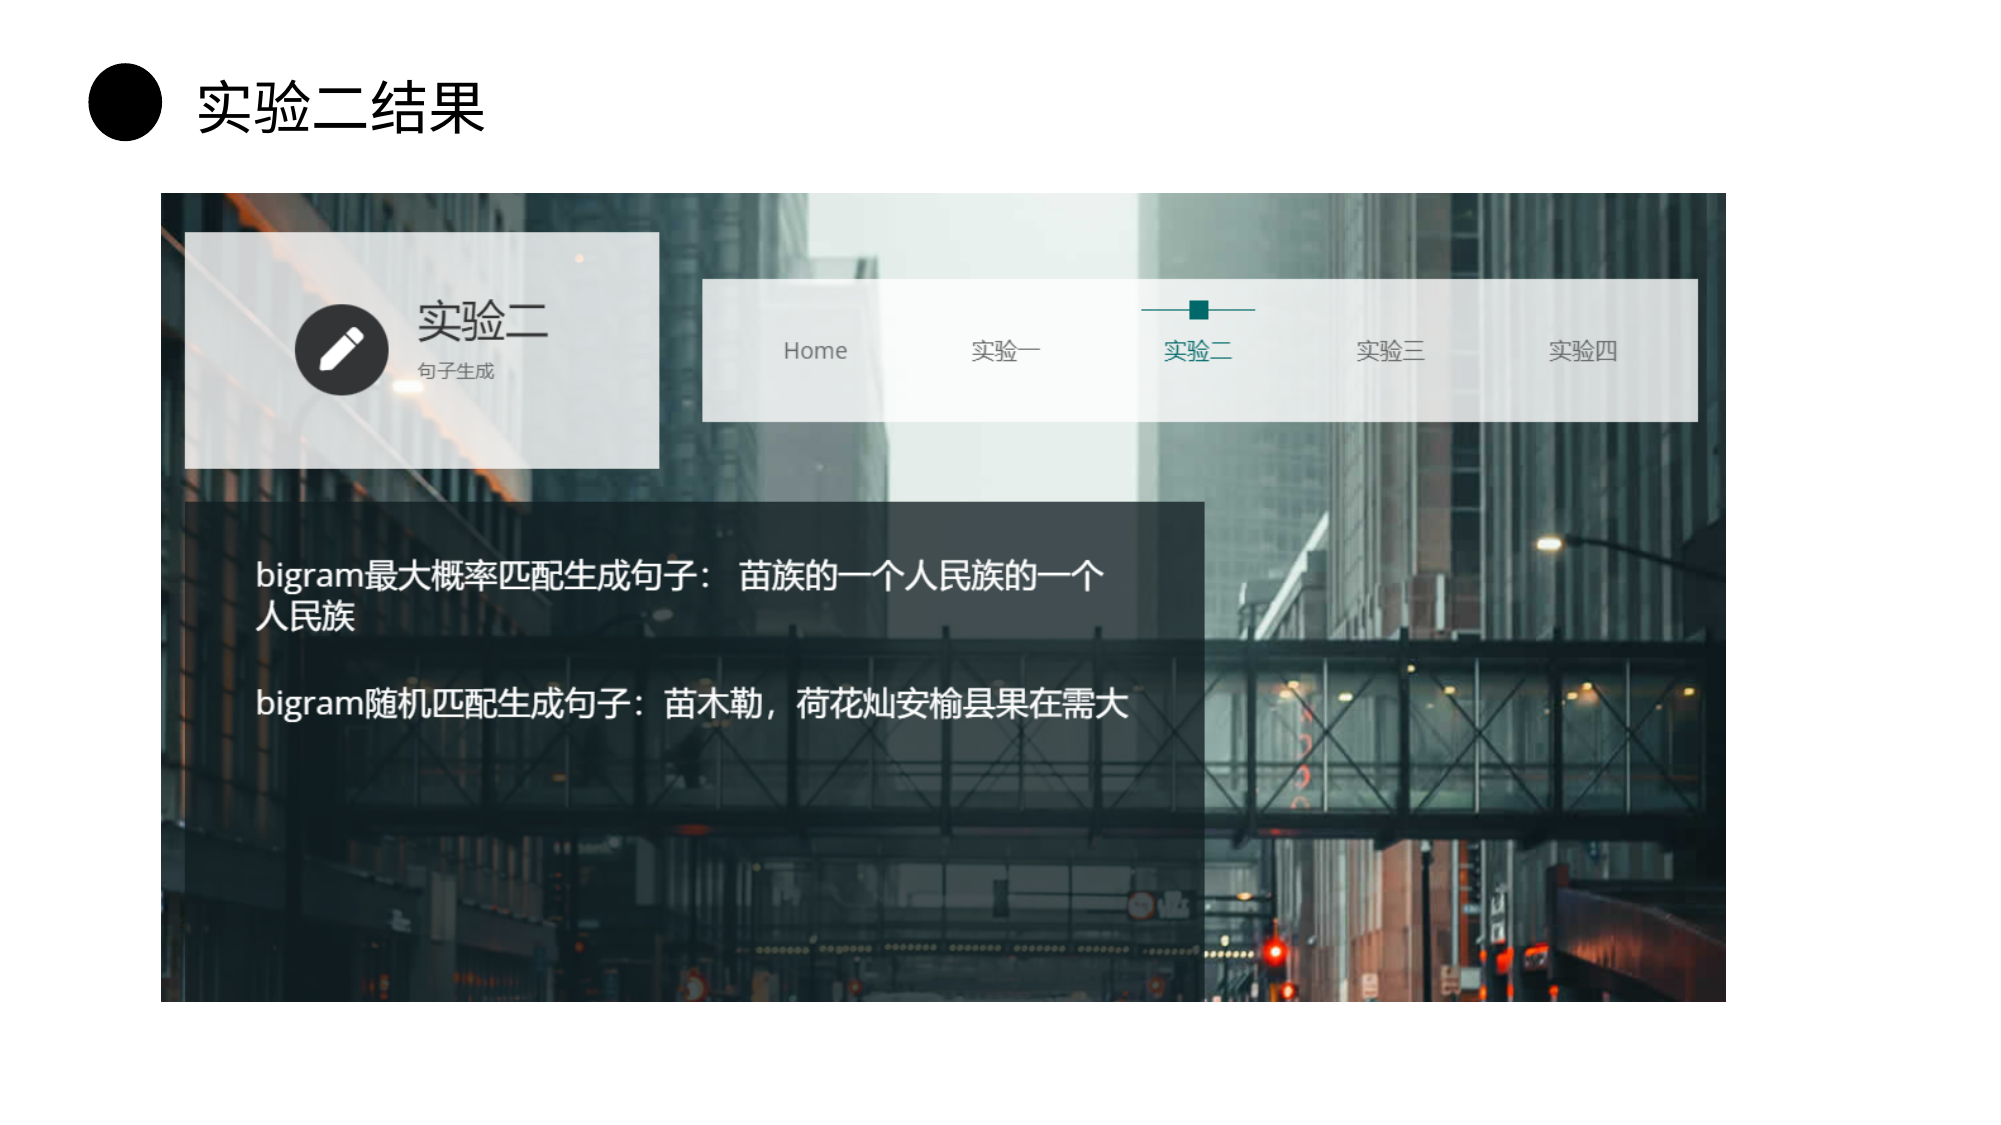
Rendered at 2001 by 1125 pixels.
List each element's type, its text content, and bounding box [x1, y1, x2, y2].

picture [161, 193, 1726, 1002]
text_box 实验二结果 [180, 64, 666, 149]
text_box [88, 63, 163, 142]
